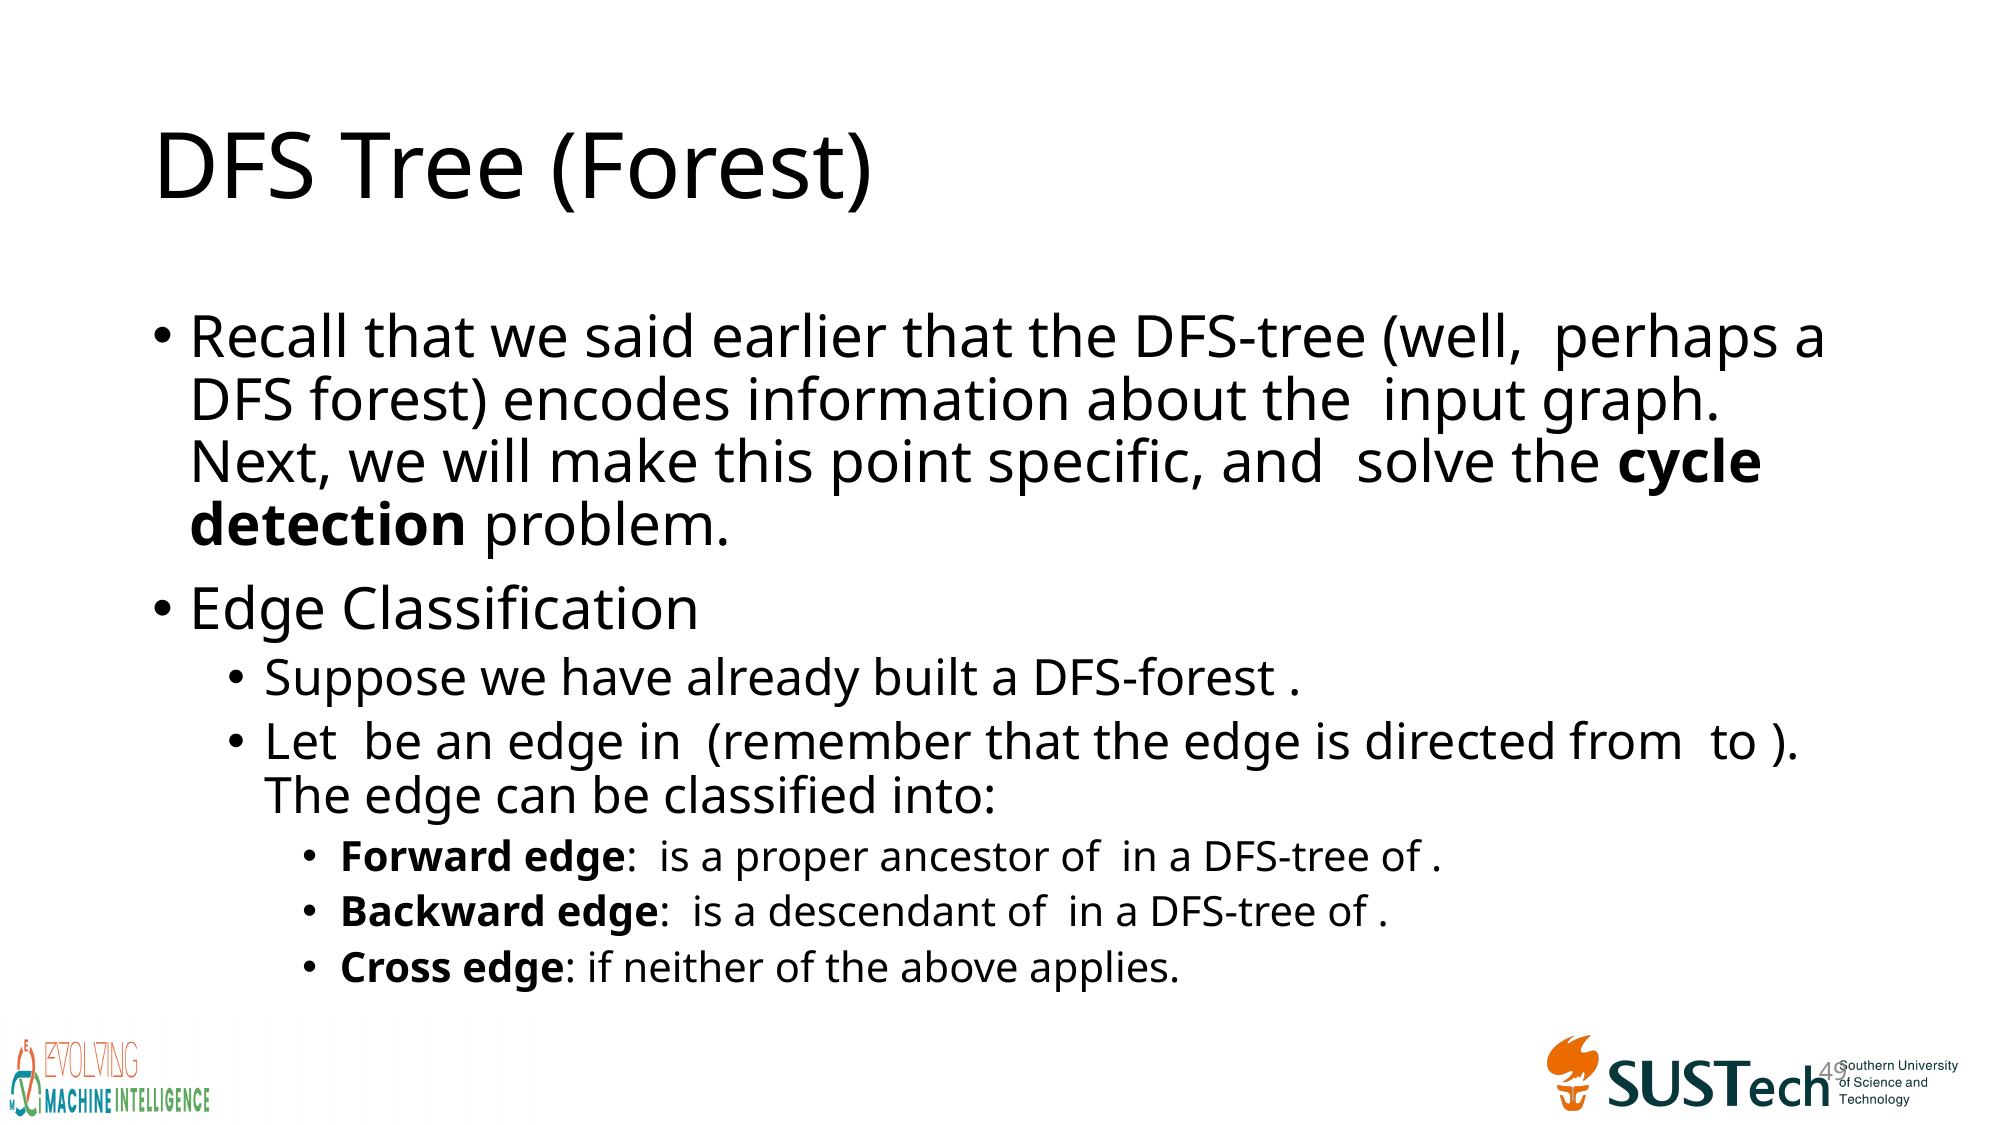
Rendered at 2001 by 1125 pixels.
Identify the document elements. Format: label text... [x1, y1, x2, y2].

picture [1547, 1035, 1958, 1111]
slide_number 49 [1412, 1042, 1863, 1103]
title DFS Tree (Forest) [137, 59, 1863, 278]
picture [0, 1012, 547, 1125]
